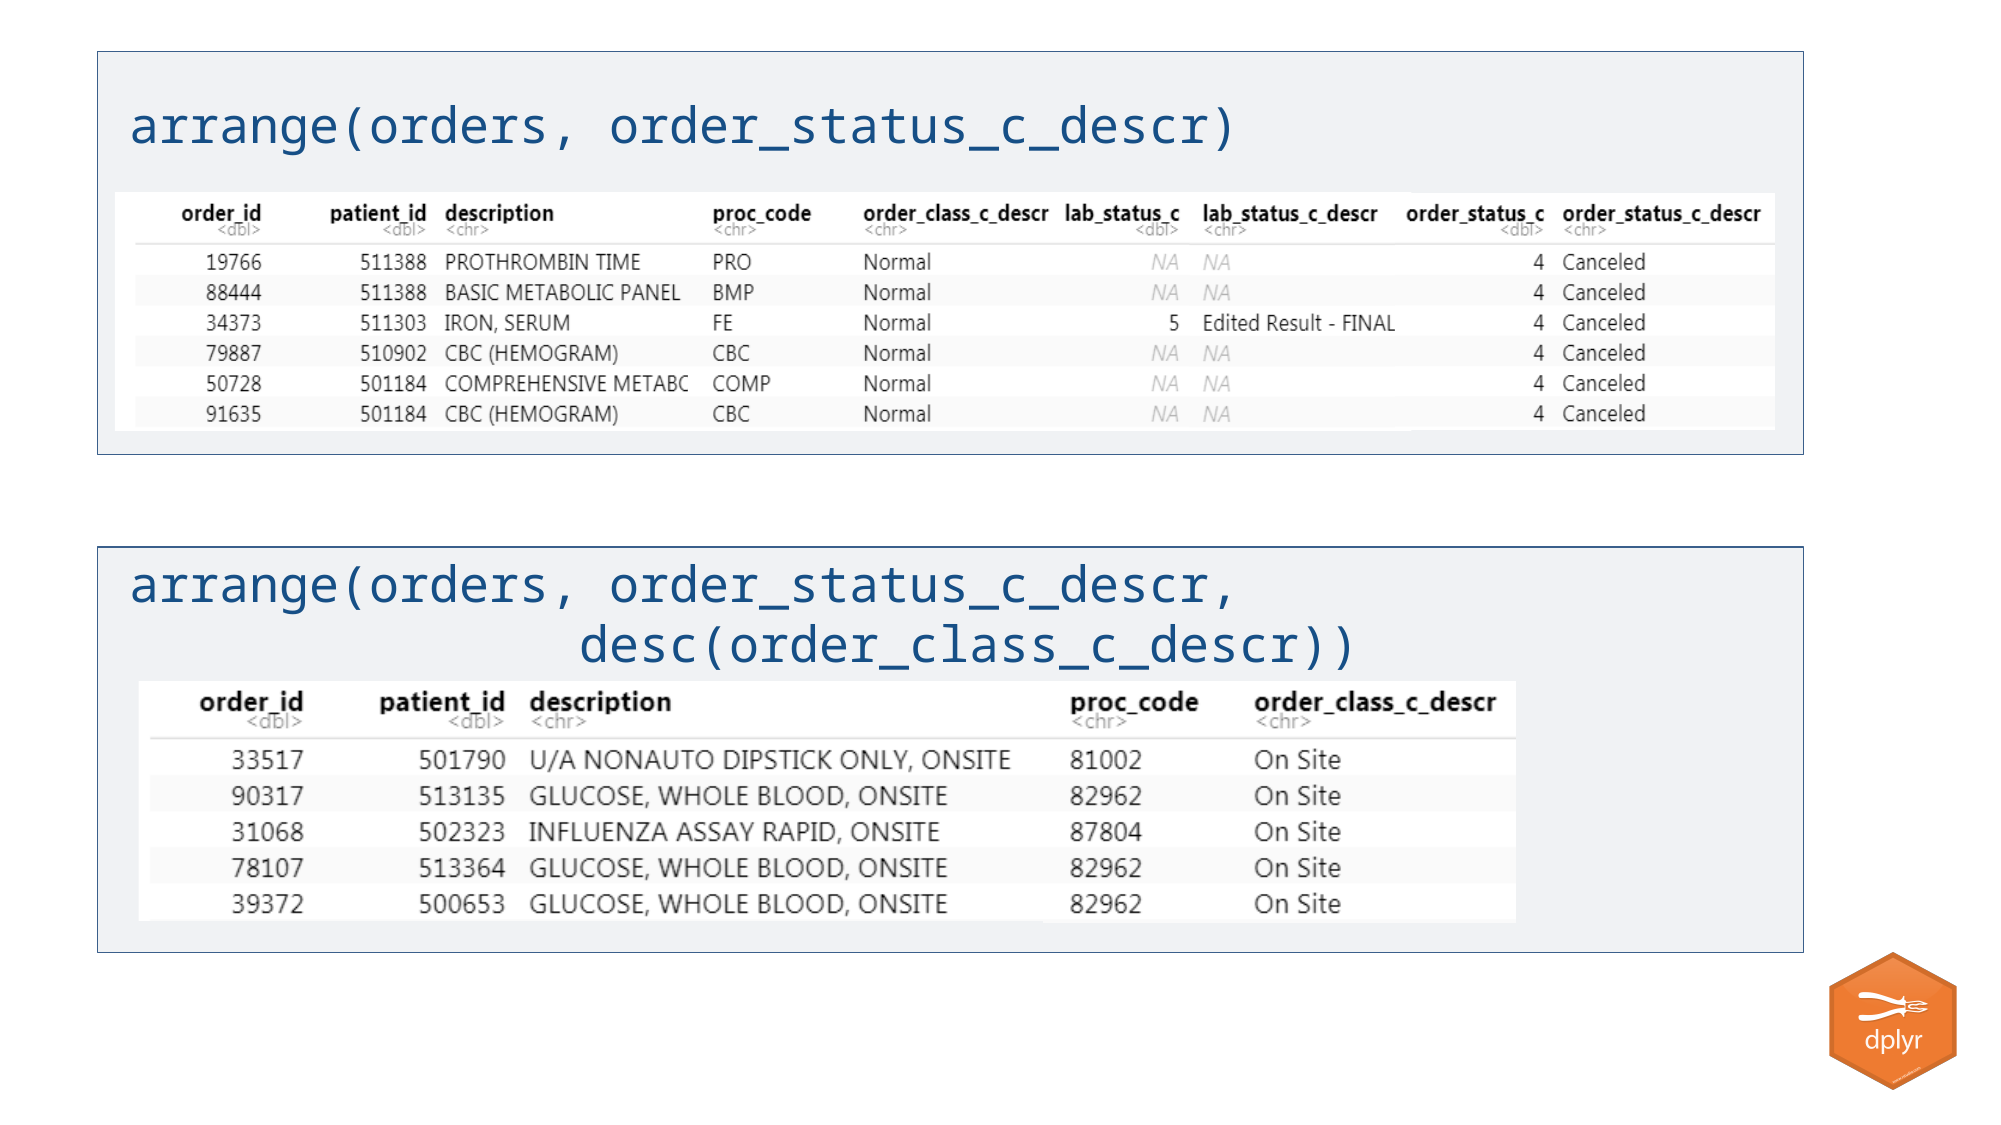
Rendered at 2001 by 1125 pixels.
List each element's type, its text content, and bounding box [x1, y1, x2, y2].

text_box [95, 50, 1806, 457]
text_box [95, 545, 1806, 954]
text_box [138, 680, 1517, 923]
text_box arrange(orders, order_status_c_descr, desc(order_class_c_descr)) [114, 545, 1857, 680]
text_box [114, 191, 1776, 431]
text_box [1829, 952, 1957, 1090]
text_box arrange(orders, order_status_c_descr) [114, 85, 1857, 161]
